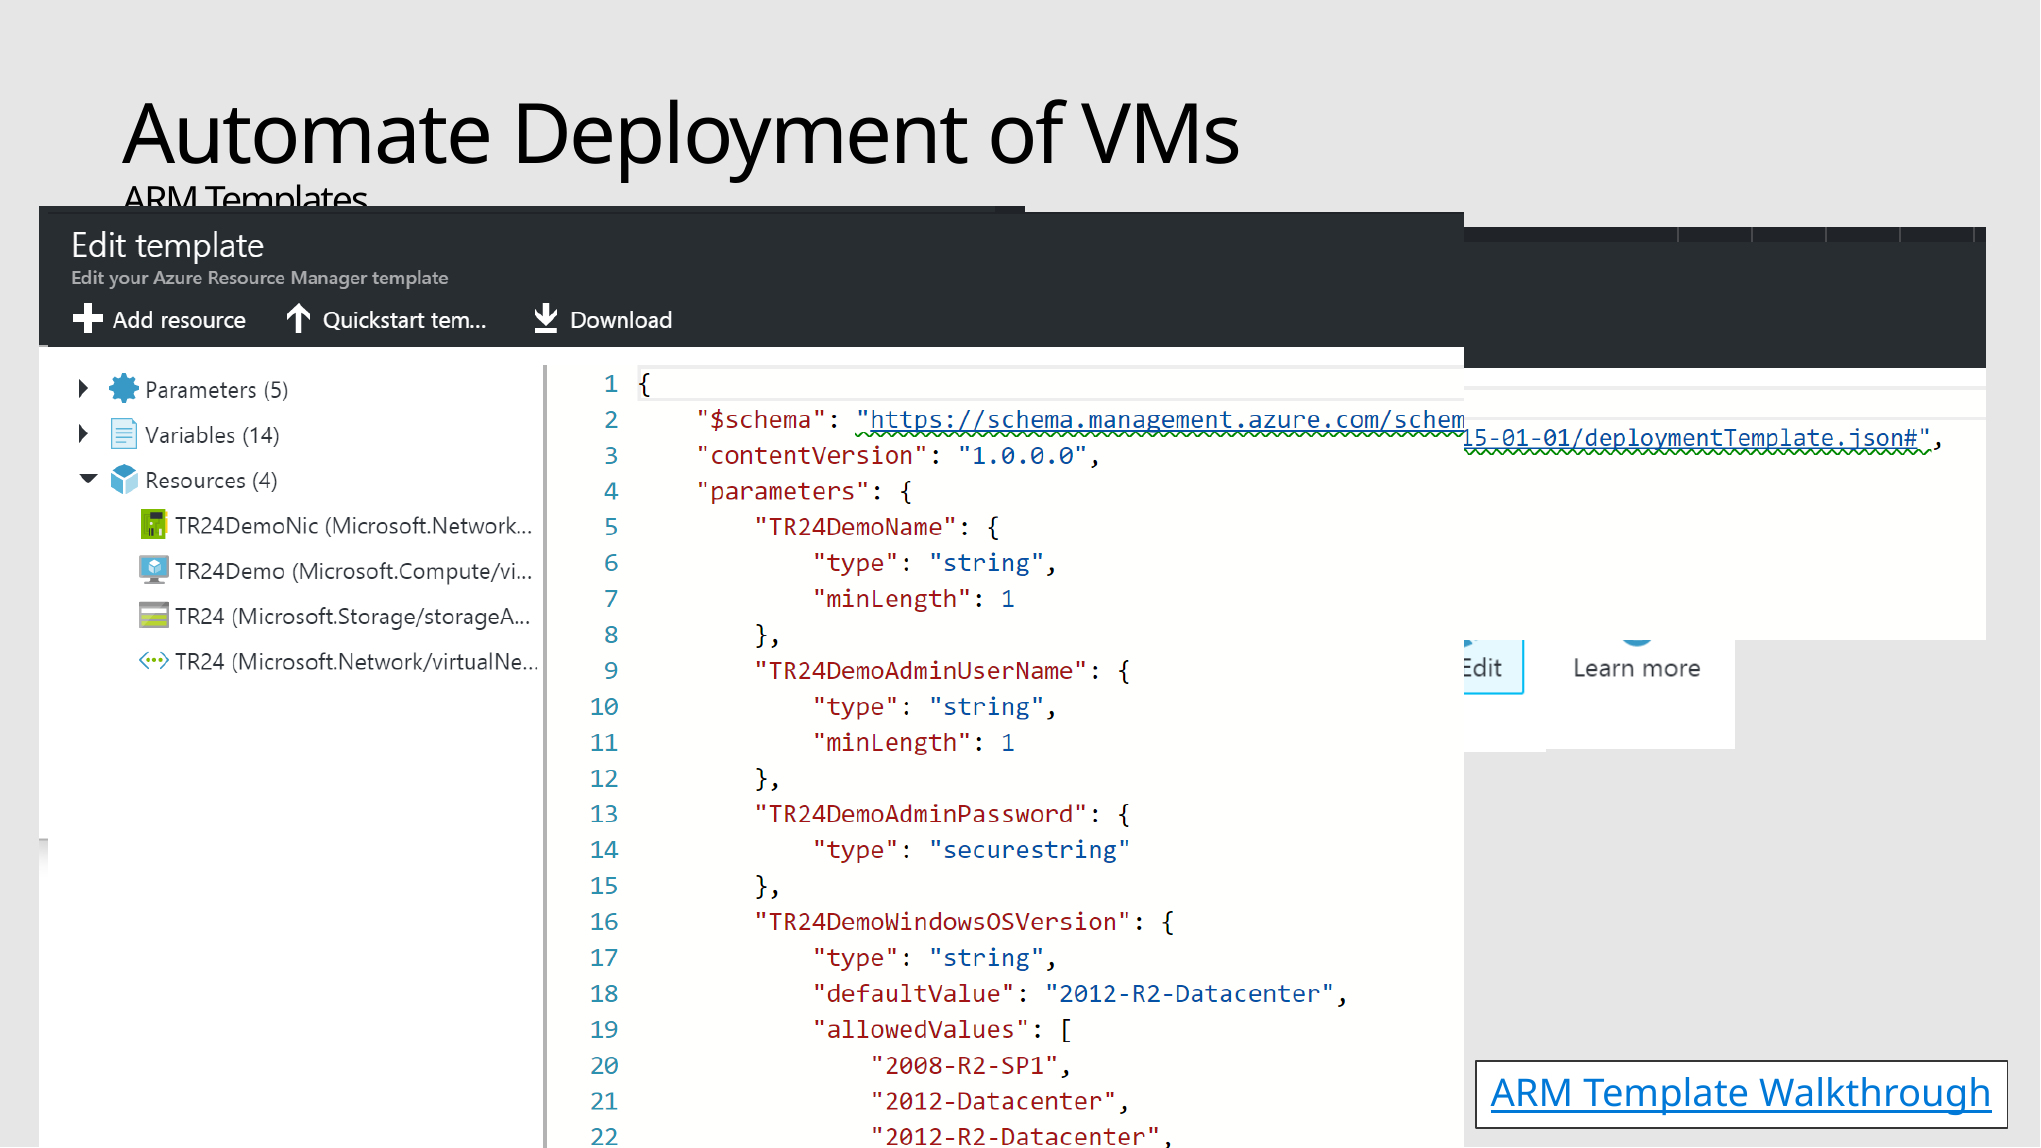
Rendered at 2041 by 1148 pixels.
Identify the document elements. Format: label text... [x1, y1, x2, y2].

title Automate Deployment of VMs ARM Templates [98, 76, 1942, 221]
picture [38, 206, 1986, 1148]
text_box ARM Template Walkthrough [1475, 1060, 2008, 1129]
